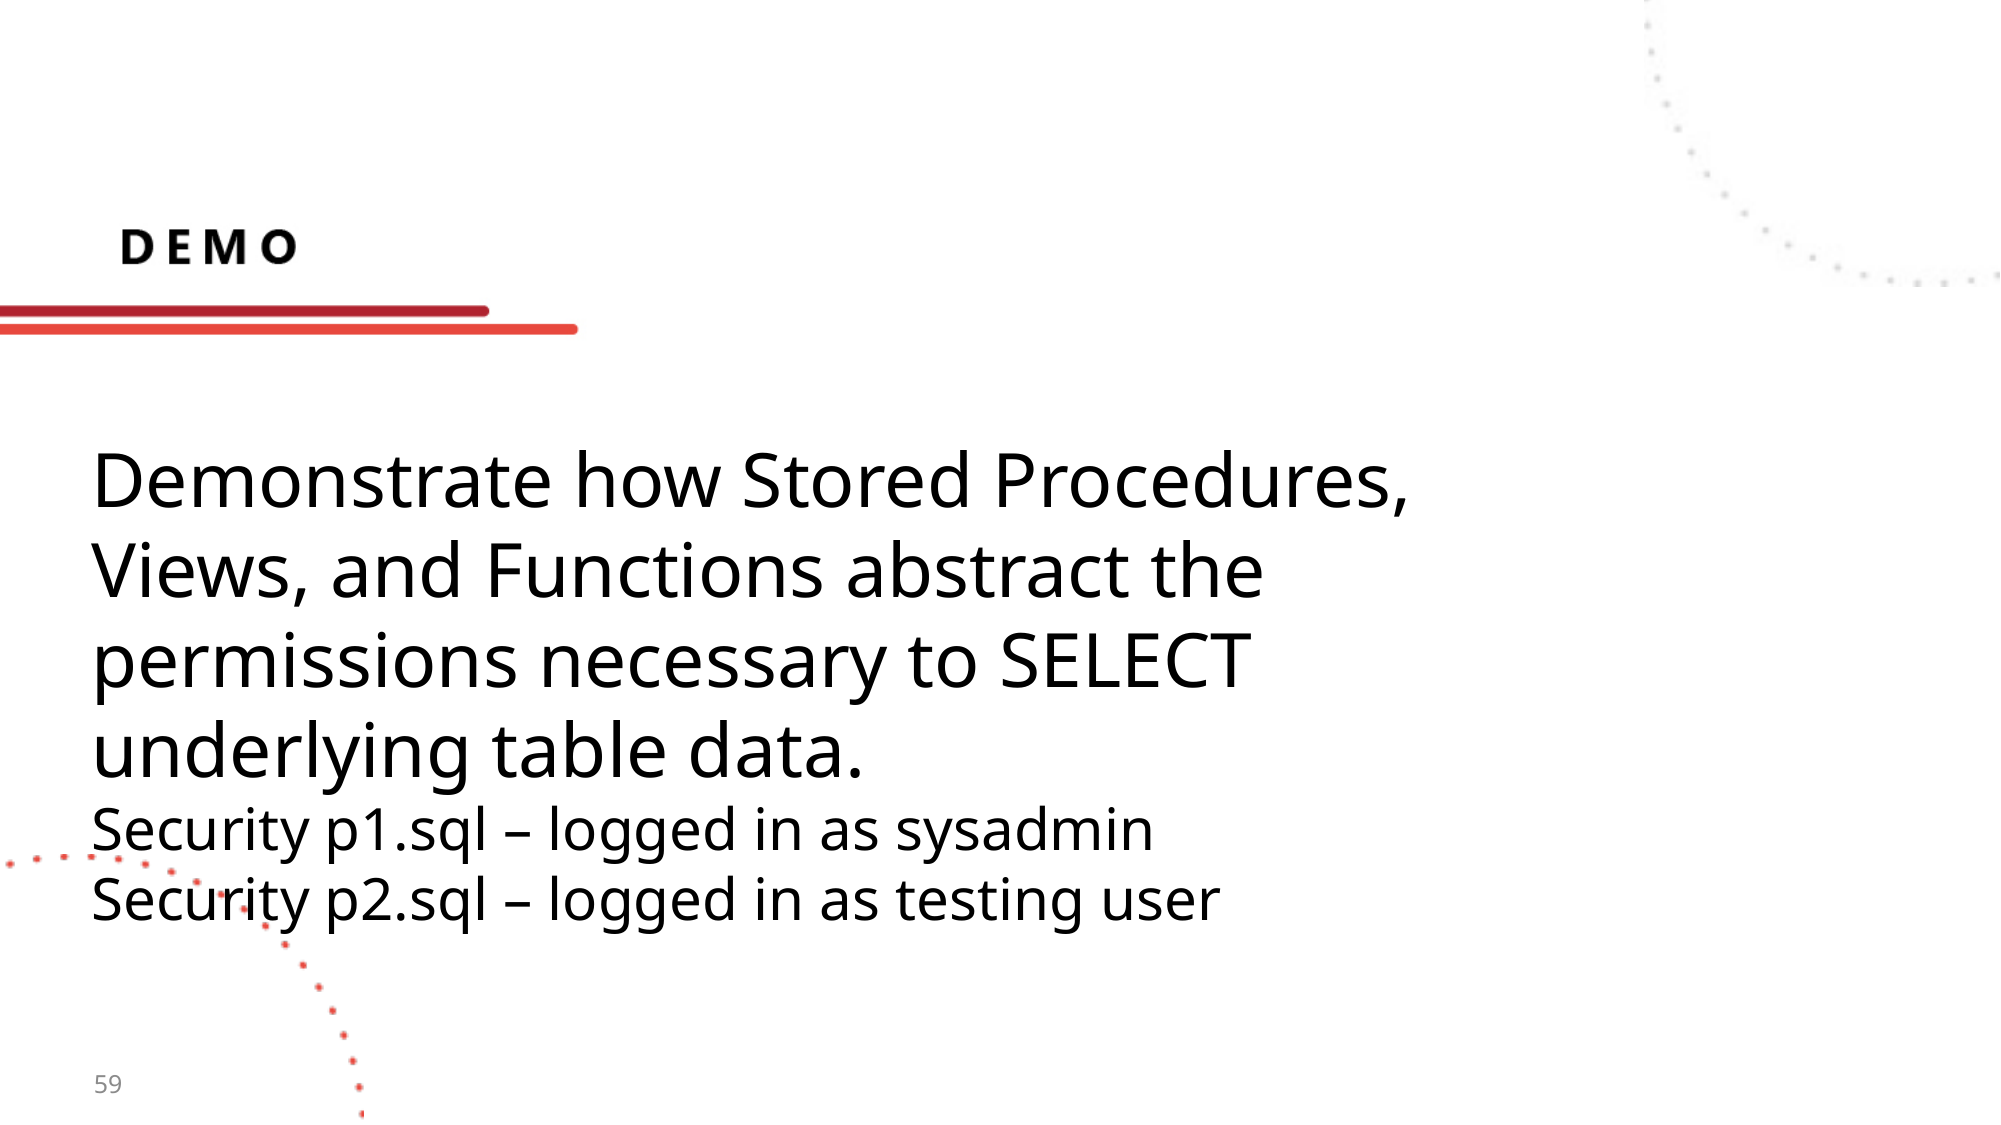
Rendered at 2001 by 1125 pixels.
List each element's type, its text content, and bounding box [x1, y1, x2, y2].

picture [0, 0, 2000, 1125]
slide_number 59 [12, 1055, 138, 1116]
title Demonstrate how Stored Procedures, Views, and Functions abstract the permissions necessary to SELECT underlying table data. Security p1.sql – logged in as sysadmin Security p2.sql – logged in as testing user [76, 424, 1650, 820]
